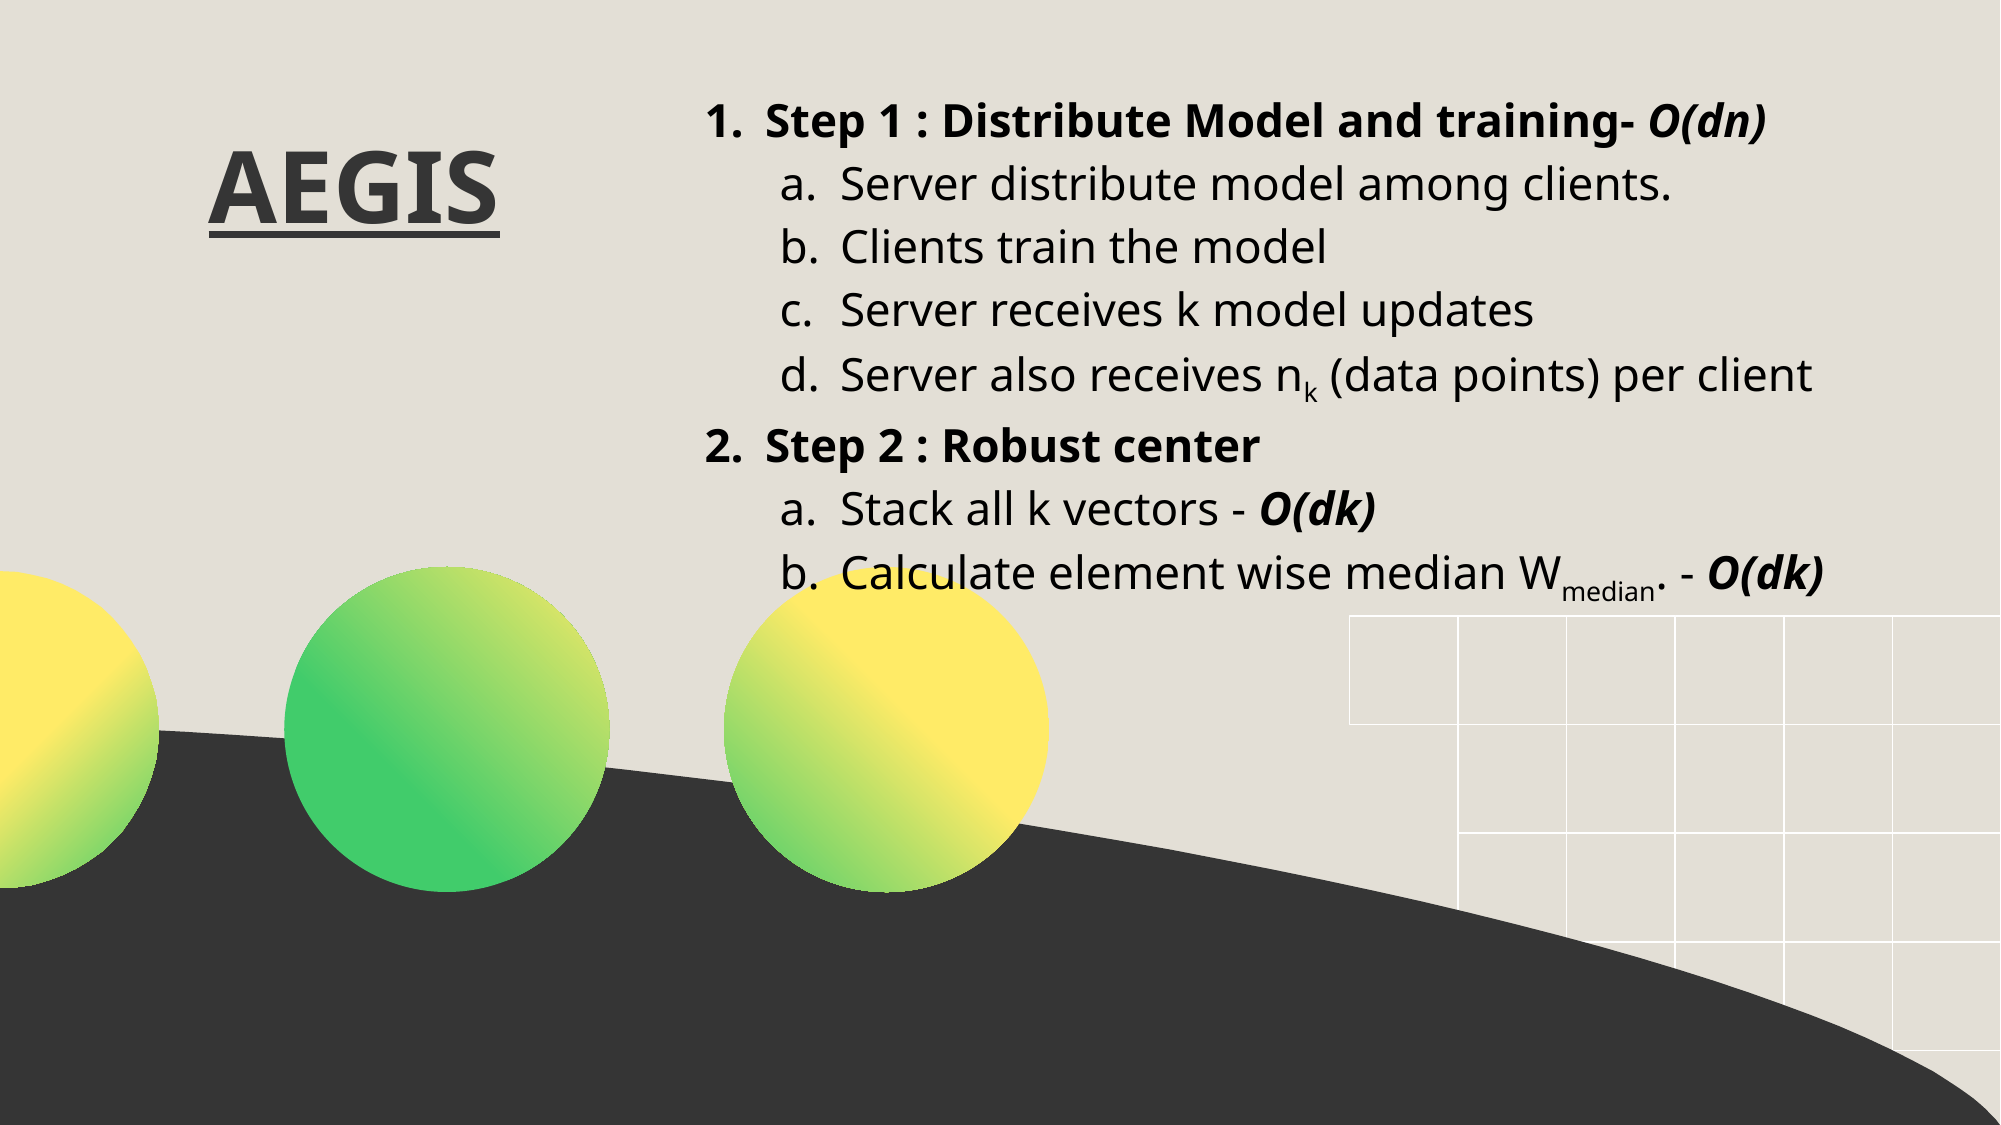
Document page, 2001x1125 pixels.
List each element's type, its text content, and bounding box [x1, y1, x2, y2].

title AEGIS [188, 117, 670, 346]
list Step 1 : Distribute Model and training- O(dn) Server distribute model among clients. Clients train the model Server receives k model updates Server also receives nk (data points) per client Step 2 : Robust center Stack all k vectors - O(dk) Calculate element wise median Wmedian. - O(dk) [670, 63, 1936, 731]
